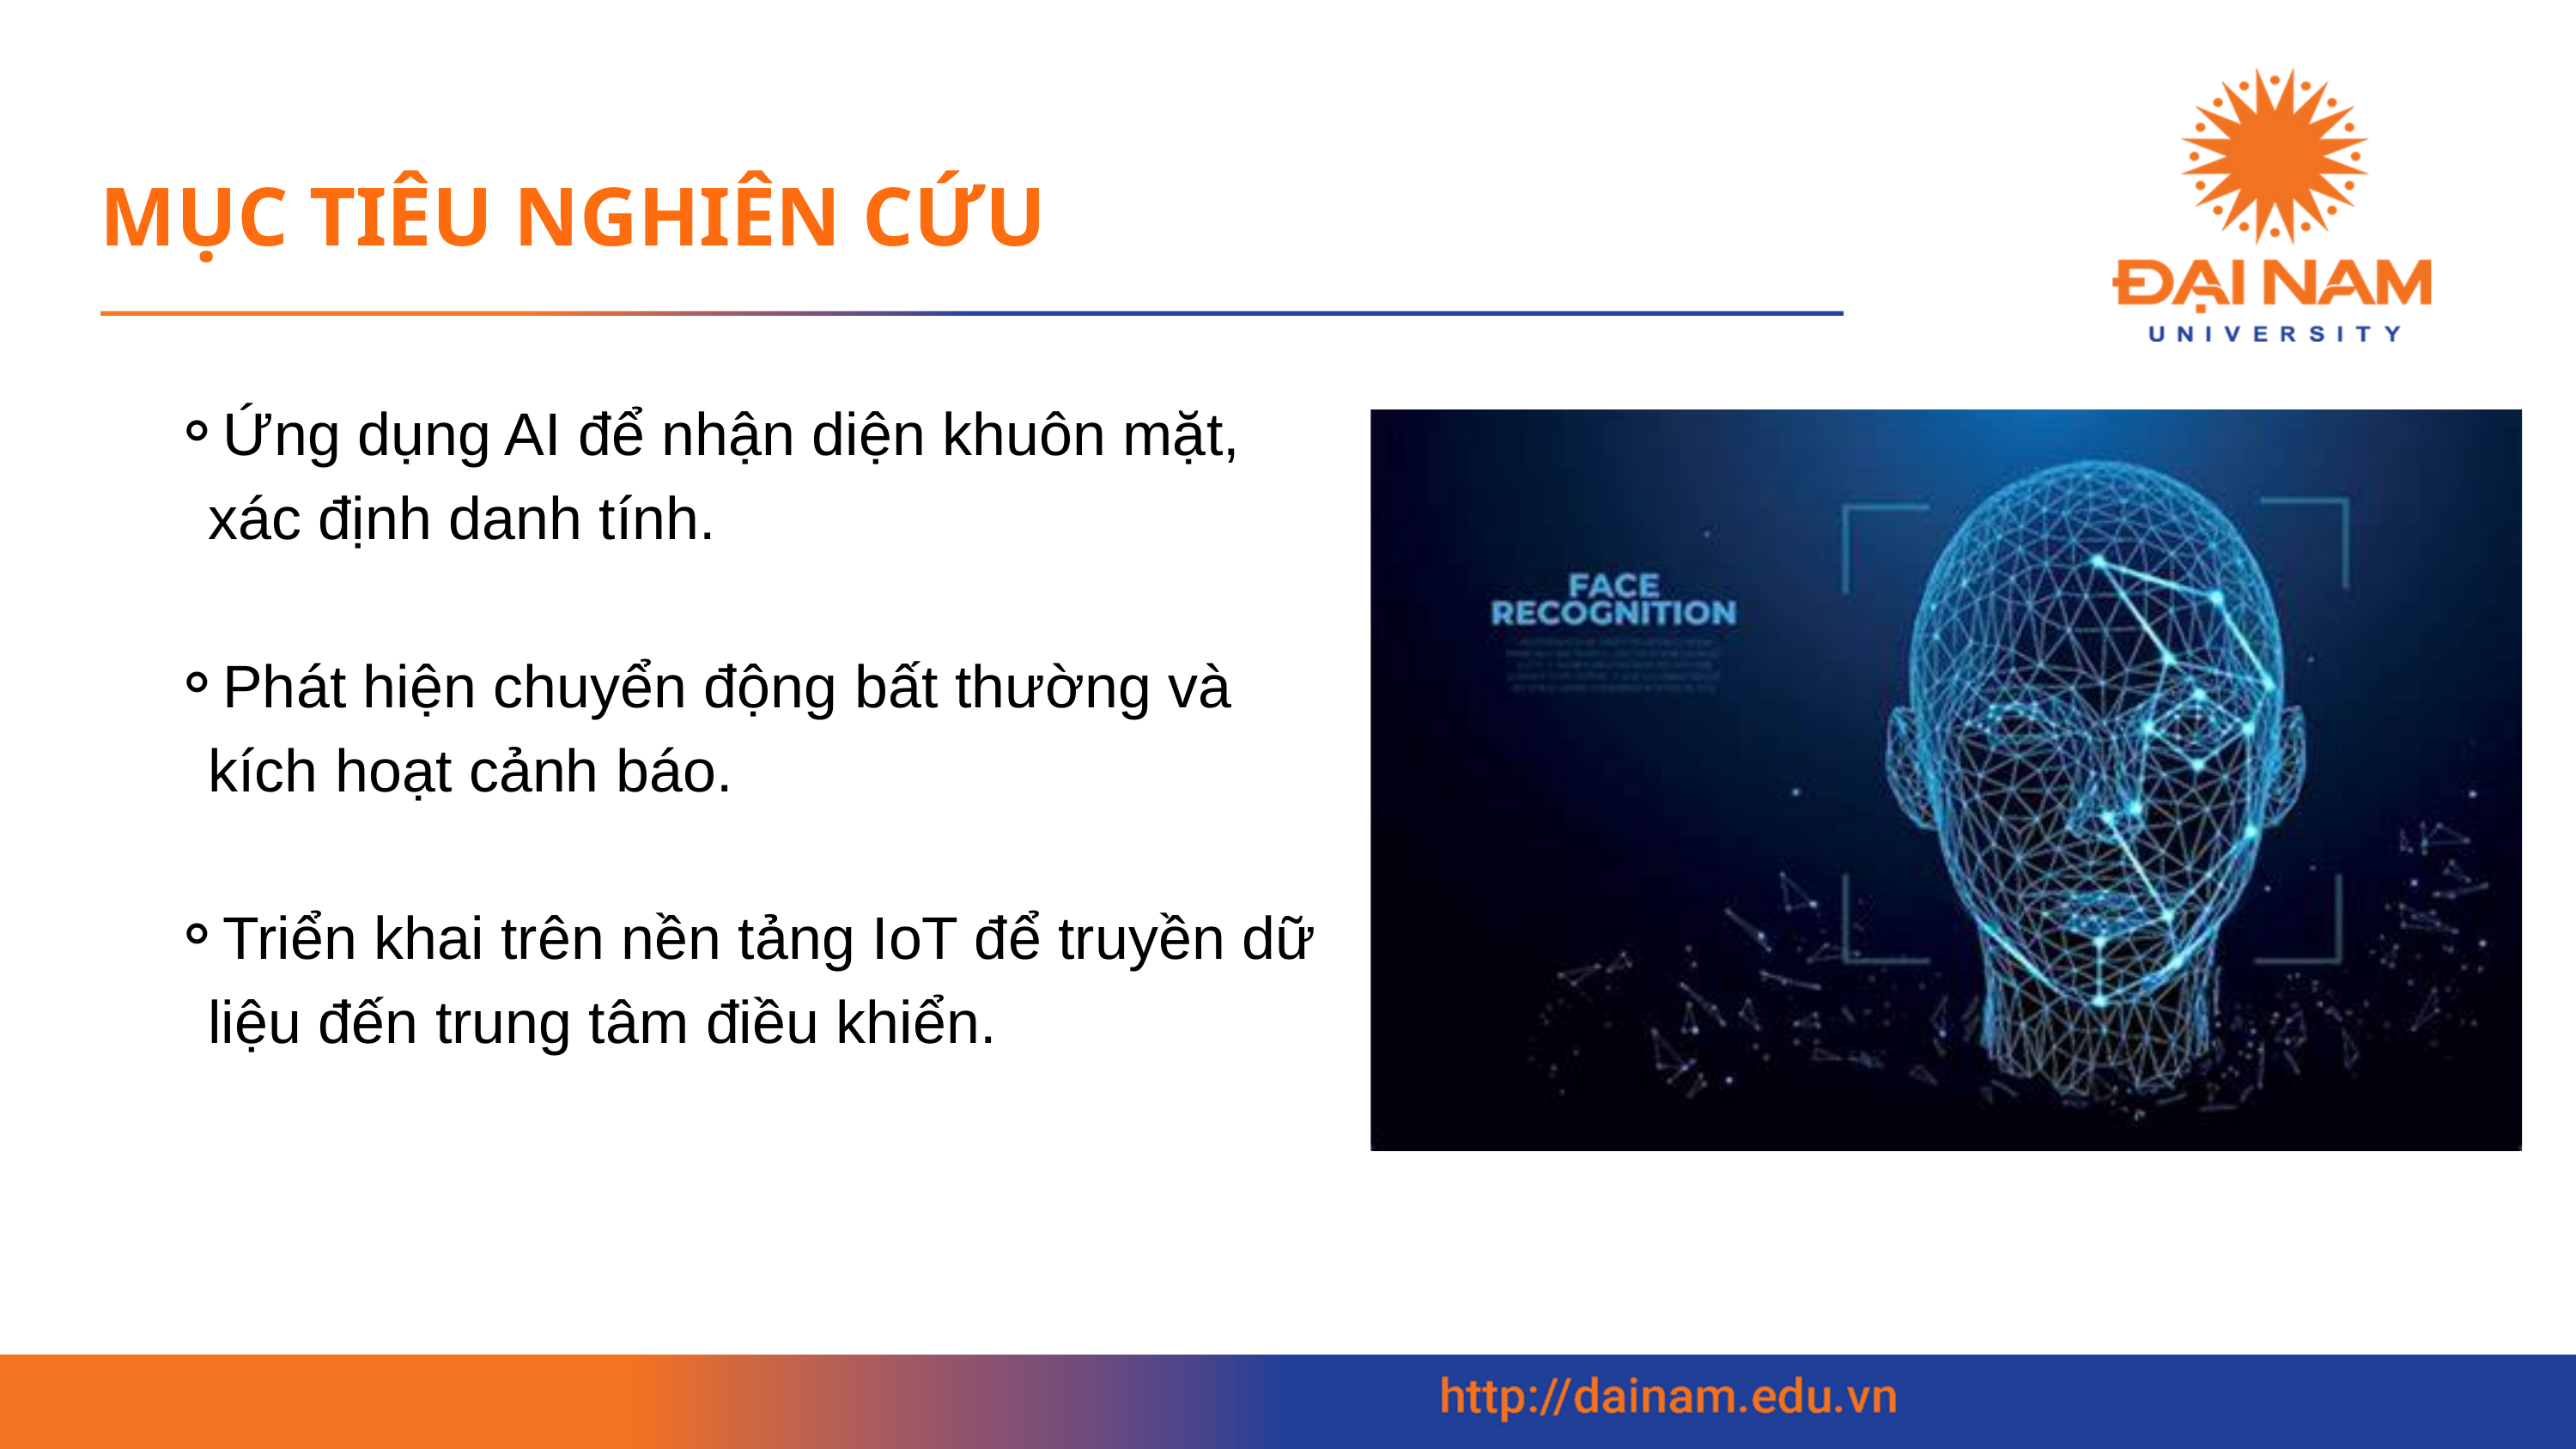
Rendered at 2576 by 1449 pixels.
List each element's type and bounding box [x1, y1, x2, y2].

text_box [2112, 67, 2432, 342]
text_box [100, 396, 1330, 1064]
text_box [100, 167, 1199, 282]
text_box [100, 311, 1844, 317]
text_box [1370, 409, 2523, 1151]
text_box [0, 1355, 2576, 1449]
